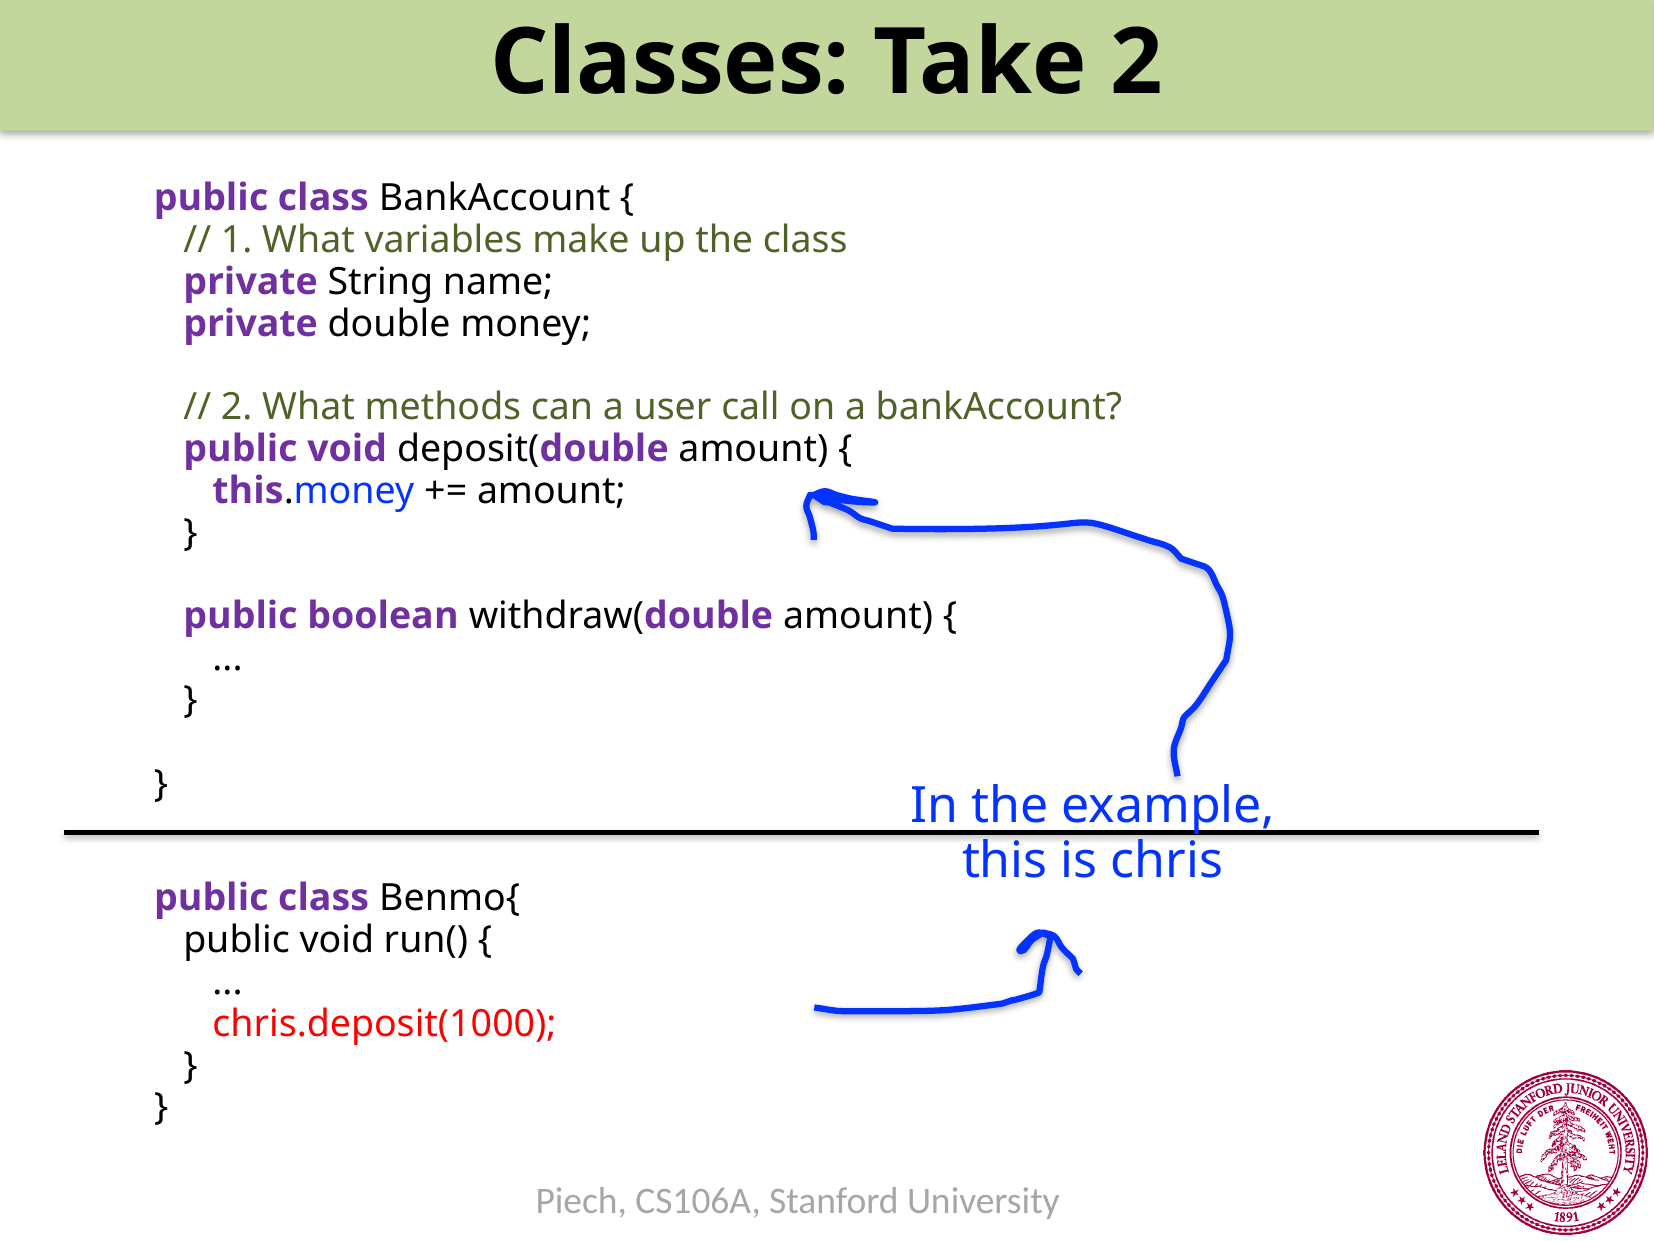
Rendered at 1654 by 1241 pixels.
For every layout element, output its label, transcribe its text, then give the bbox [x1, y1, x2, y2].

text_box [805, 490, 1231, 777]
text_box Classes: Take 2 [0, 0, 1654, 134]
text_box [814, 931, 1082, 1012]
text_box In the example, this is chris [889, 770, 1297, 831]
text_box public class BankAccount { // 1. What variables make up the class private String name; private double money; // 2. What methods can a user call on a bankAccount? public void deposit(double amount) { this.money += amount; } public boolean withdraw(double amount) { ... } } [139, 170, 1490, 812]
picture [1483, 1070, 1648, 1235]
text_box public class Benmo{ public void run() { ... chris.deposit(1000); } } [139, 870, 1216, 1136]
text_box In the example, this is chris [889, 841, 1297, 897]
